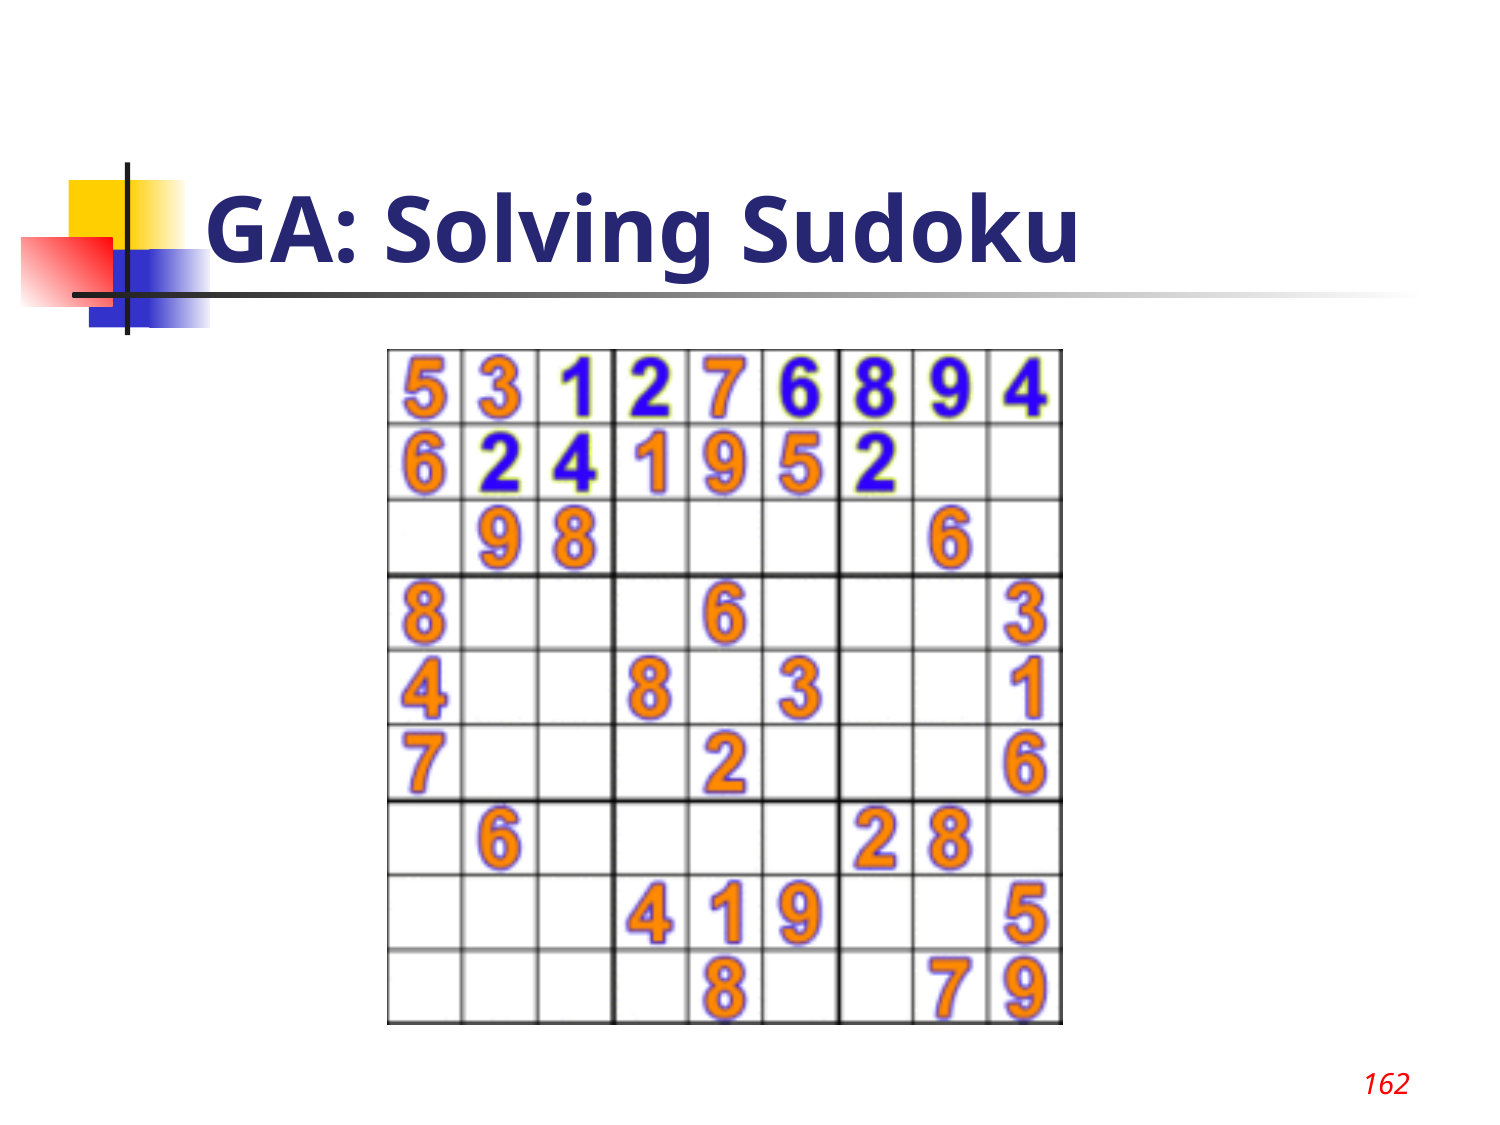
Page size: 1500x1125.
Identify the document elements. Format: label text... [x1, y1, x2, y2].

title GA: Solving Sudoku [188, 101, 1468, 289]
slide_number 162 [1112, 1037, 1426, 1113]
picture [387, 349, 1063, 1026]
